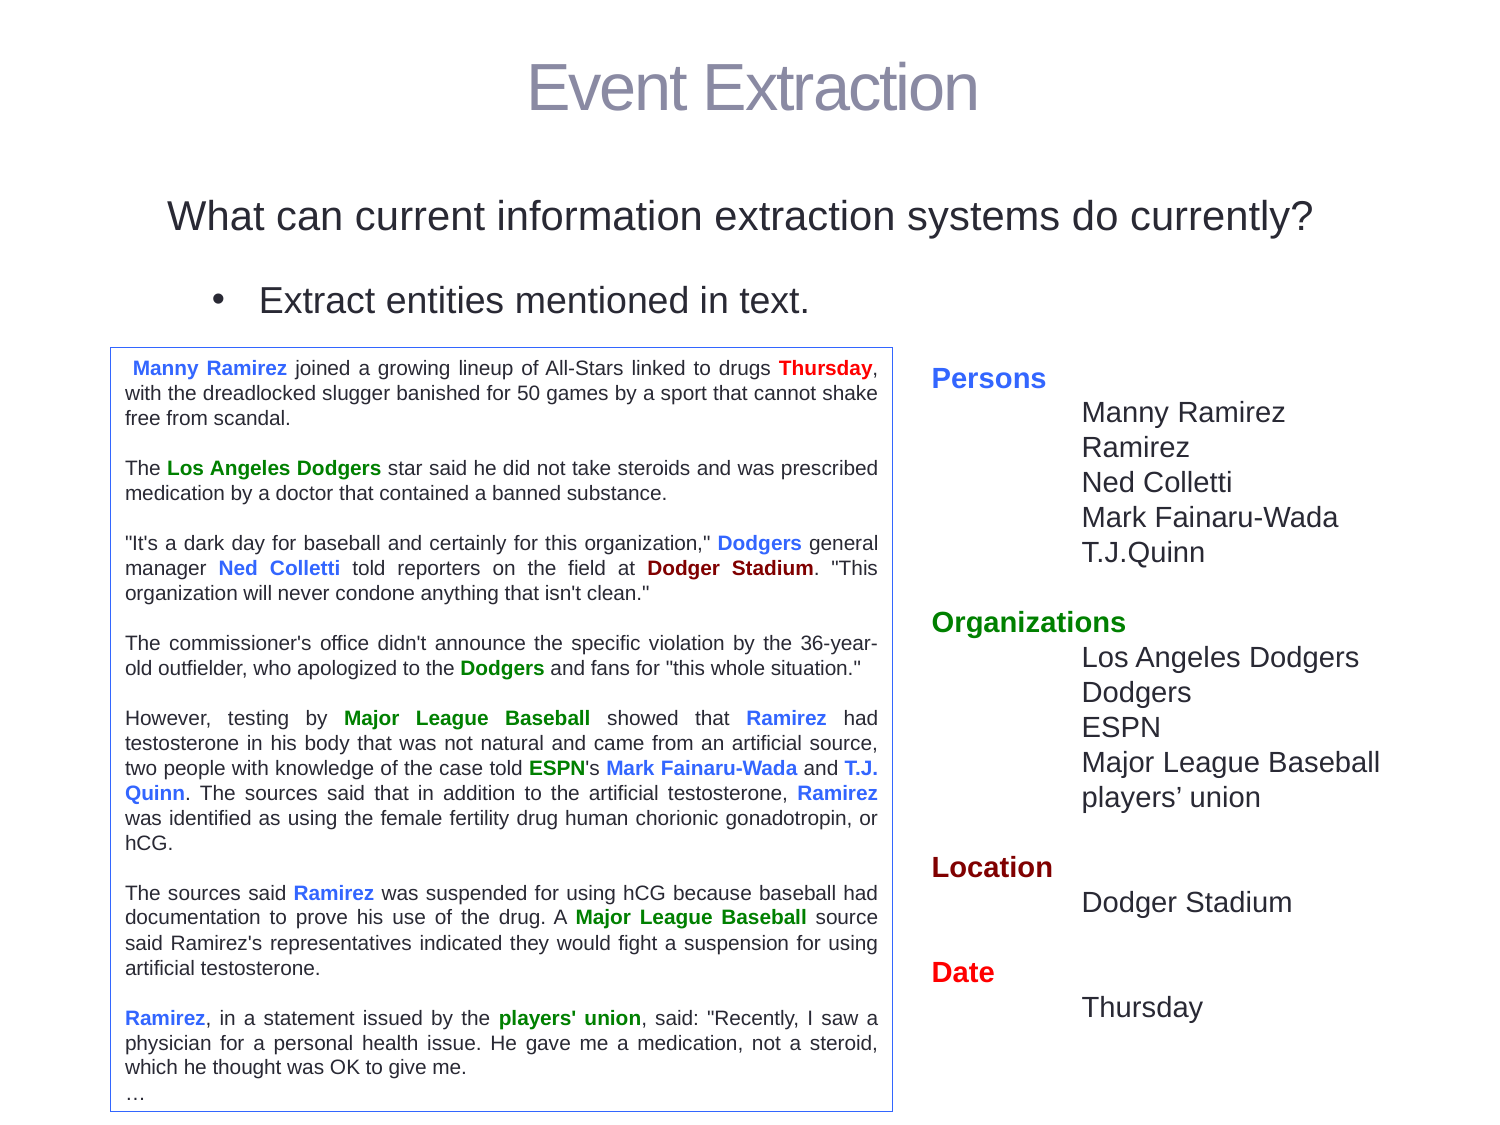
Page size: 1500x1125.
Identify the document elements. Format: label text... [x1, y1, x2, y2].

title Event Extraction [55, 2, 1451, 166]
text_box What can current information extraction systems do currently? [80, 181, 1401, 247]
text_box Extract entities mentioned in text. [197, 268, 893, 329]
text_box Manny Ramirez joined a growing lineup of All-Stars linked to drugs Thursday, with the dreadlocked slugger banished for 50 games by a sport that cannot shake free from scandal. The Los Angeles Dodgers star said he did not take steroids and was prescribed medication by a doctor that contained a banned substance. "It's a dark day for baseball and certainly for this organization," Dodgers general manager Ned Colletti told reporters on the field at Dodger Stadium. "This organization will never condone anything that isn't clean." The commissioner's office didn't announce the specific violation by the 36-year-old outfielder, who apologized to the Dodgers and fans for "this whole situation." However, testing by Major League Baseball showed that Ramirez had testosterone in his body that was not natural and came from an artificial source, two people with knowledge of the case told ESPN's Mark Fainaru-Wada and T.J. Quinn. The sources said that in addition to the artificial testosterone, Ramirez was identified as using the female fertility drug human chorionic gonadotropin, or hCG. The sources said Ramirez was suspended for using hCG because baseball had documentation to prove his use of the drug. A Major League Baseball source said Ramirez's representatives indicated they would fight a suspension for using artificial testosterone. Ramirez, in a statement issued by the players' union, said: "Recently, I saw a physician for a personal health issue. He gave me a medication, not a steroid, which he thought was OK to give me. … [110, 347, 893, 1112]
text_box Persons Manny Ramirez Ramirez Ned Colletti Mark Fainaru-Wada T.J.Quinn Organizations Los Angeles Dodgers Dodgers ESPN Major League Baseball players’ union Location Dodger Stadium Date Thursday [915, 349, 1419, 1033]
